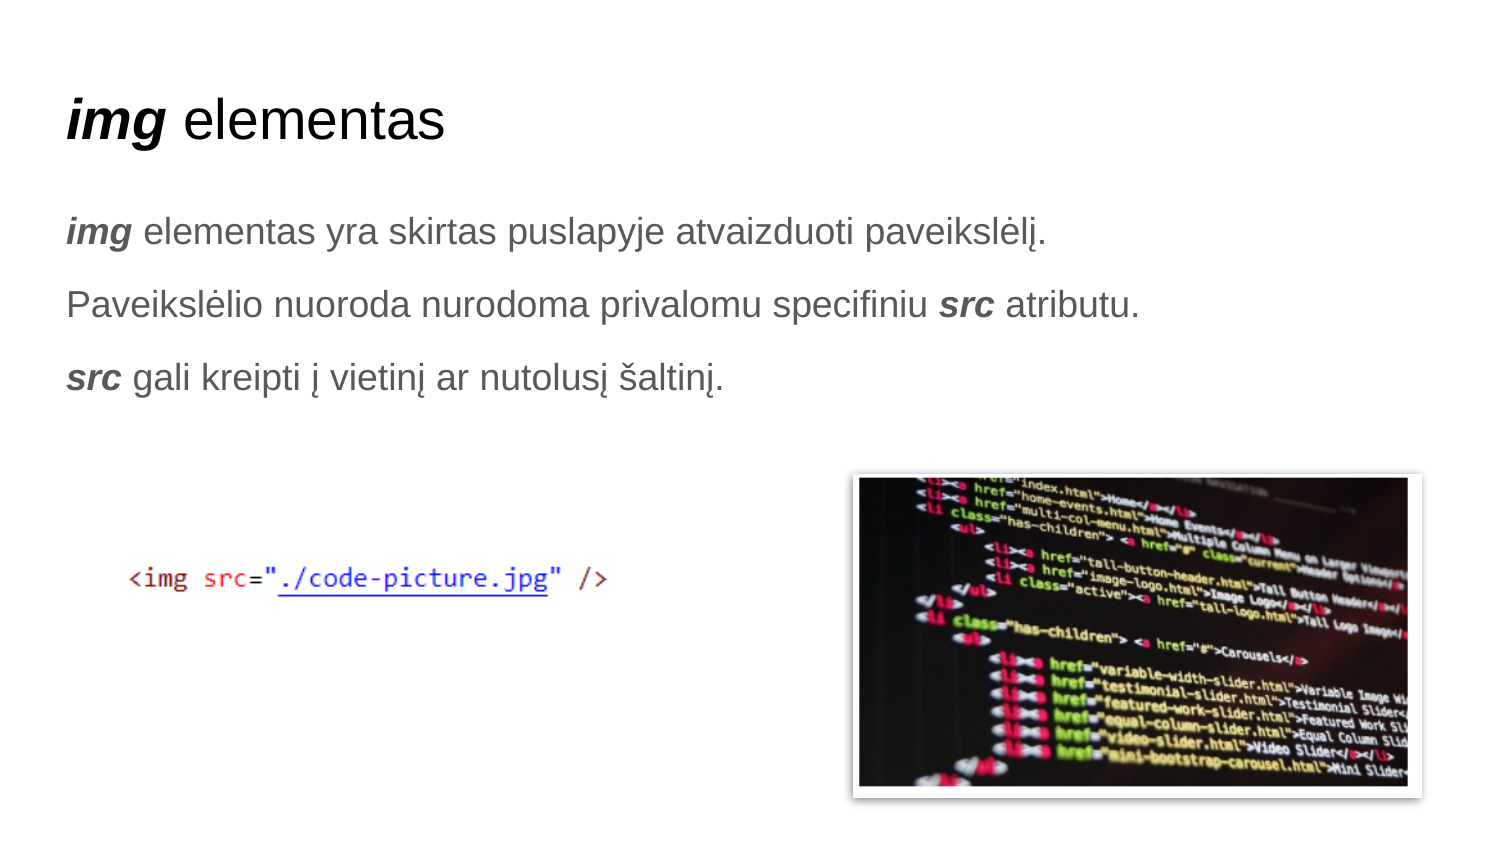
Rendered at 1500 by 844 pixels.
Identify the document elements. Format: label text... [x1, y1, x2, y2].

picture [852, 474, 1422, 798]
list img elementas yra skirtas puslapyje atvaizduoti paveikslėlį. Paveikslėlio nuoroda nurodoma privalomu specifiniu src atributu. src gali kreipti į vietinį ar nutolusį šaltinį. [51, 189, 1449, 750]
title img elementas [51, 72, 1449, 167]
picture [117, 559, 621, 605]
